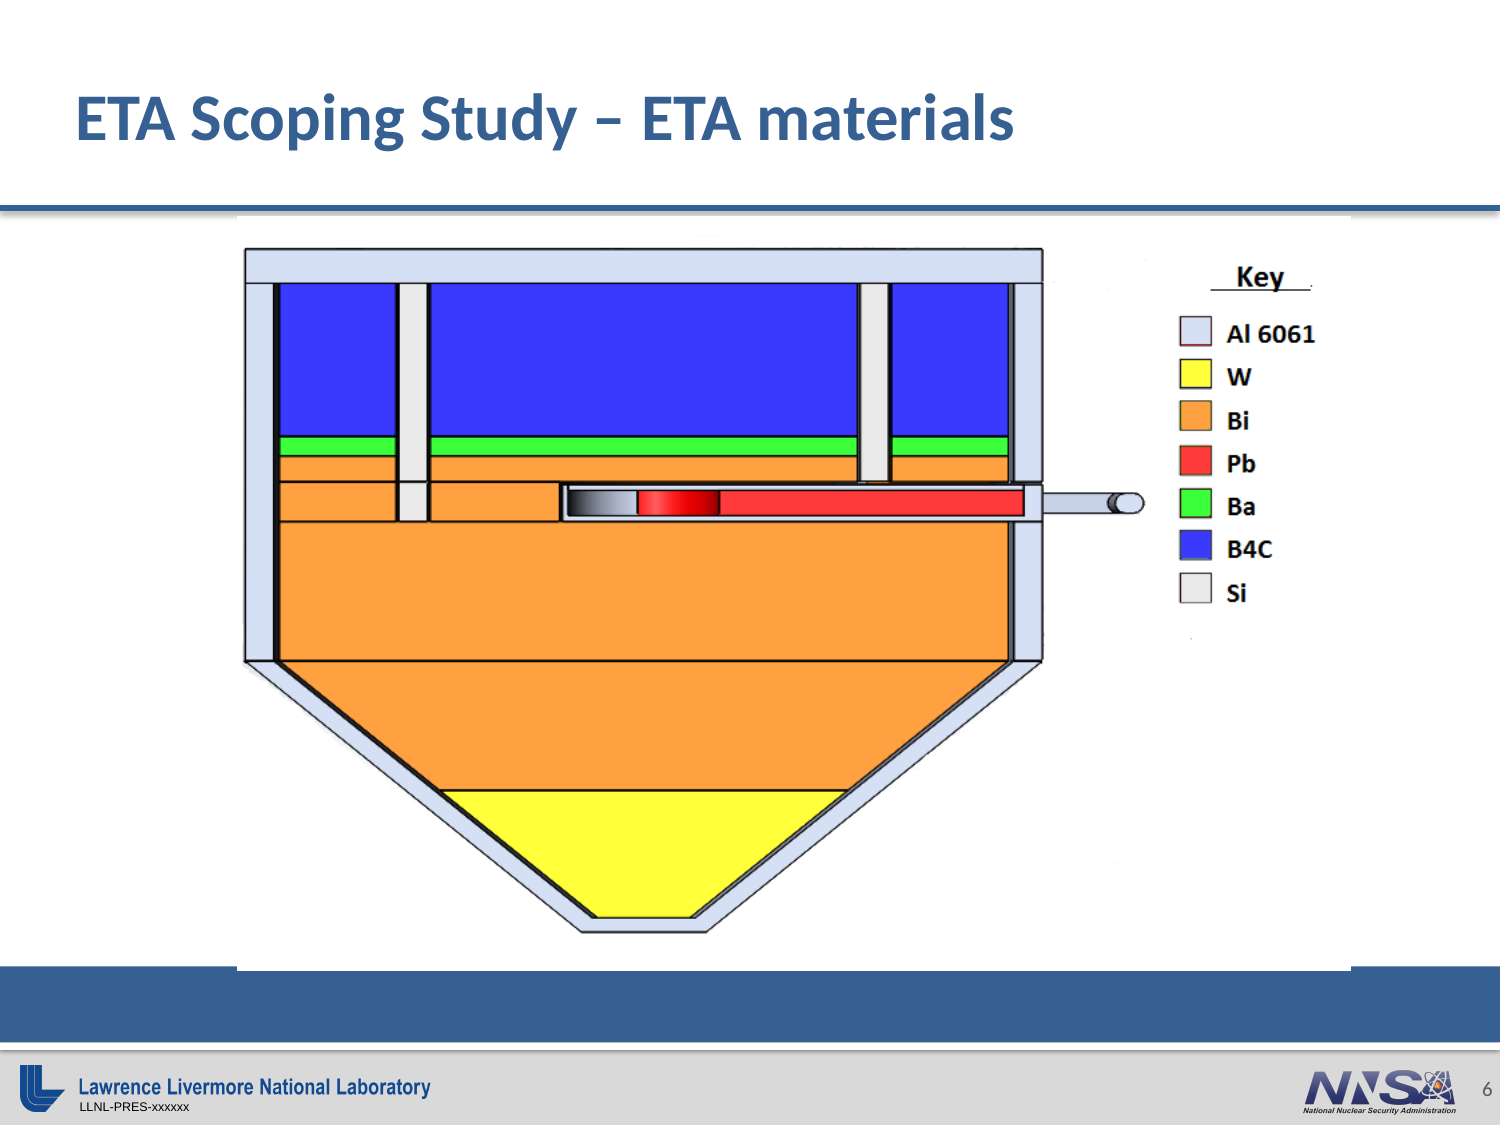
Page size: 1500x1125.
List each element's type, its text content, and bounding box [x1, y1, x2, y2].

title ETA Scoping Study – ETA materials [75, 36, 1425, 202]
picture [237, 216, 1351, 971]
picture [20, 1065, 469, 1112]
text_box [0, 966, 1500, 1043]
picture [1296, 1057, 1463, 1122]
